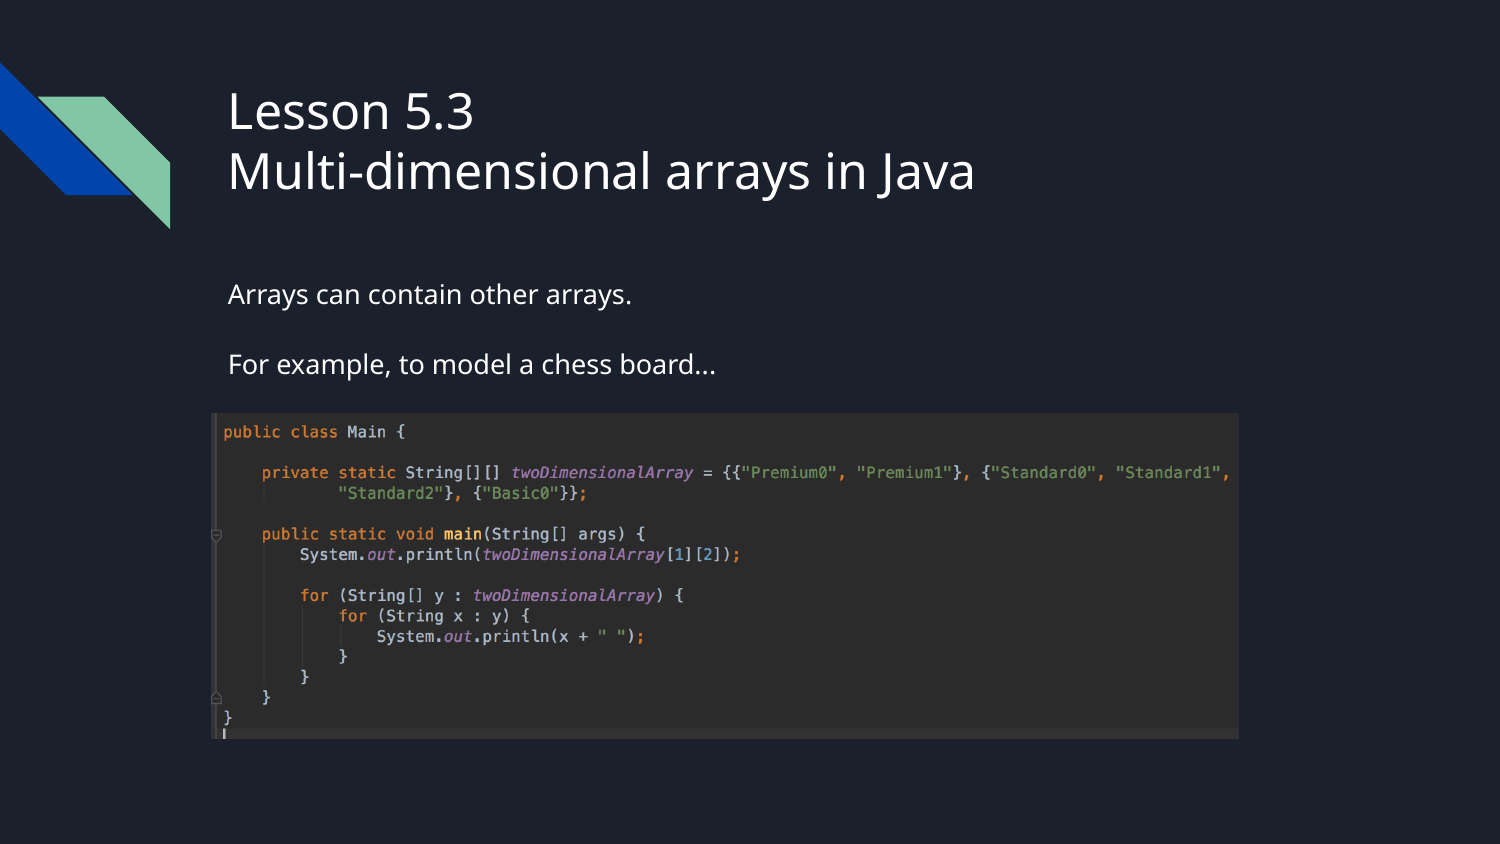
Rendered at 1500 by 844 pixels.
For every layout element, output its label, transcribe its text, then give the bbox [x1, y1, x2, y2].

title Lesson 5.3 Multi-dimensional arrays in Java [212, 64, 1368, 215]
text_box [810, 257, 1368, 735]
picture [211, 413, 1239, 739]
list Arrays can contain other arrays. For example, to model a chess board... [212, 257, 775, 411]
